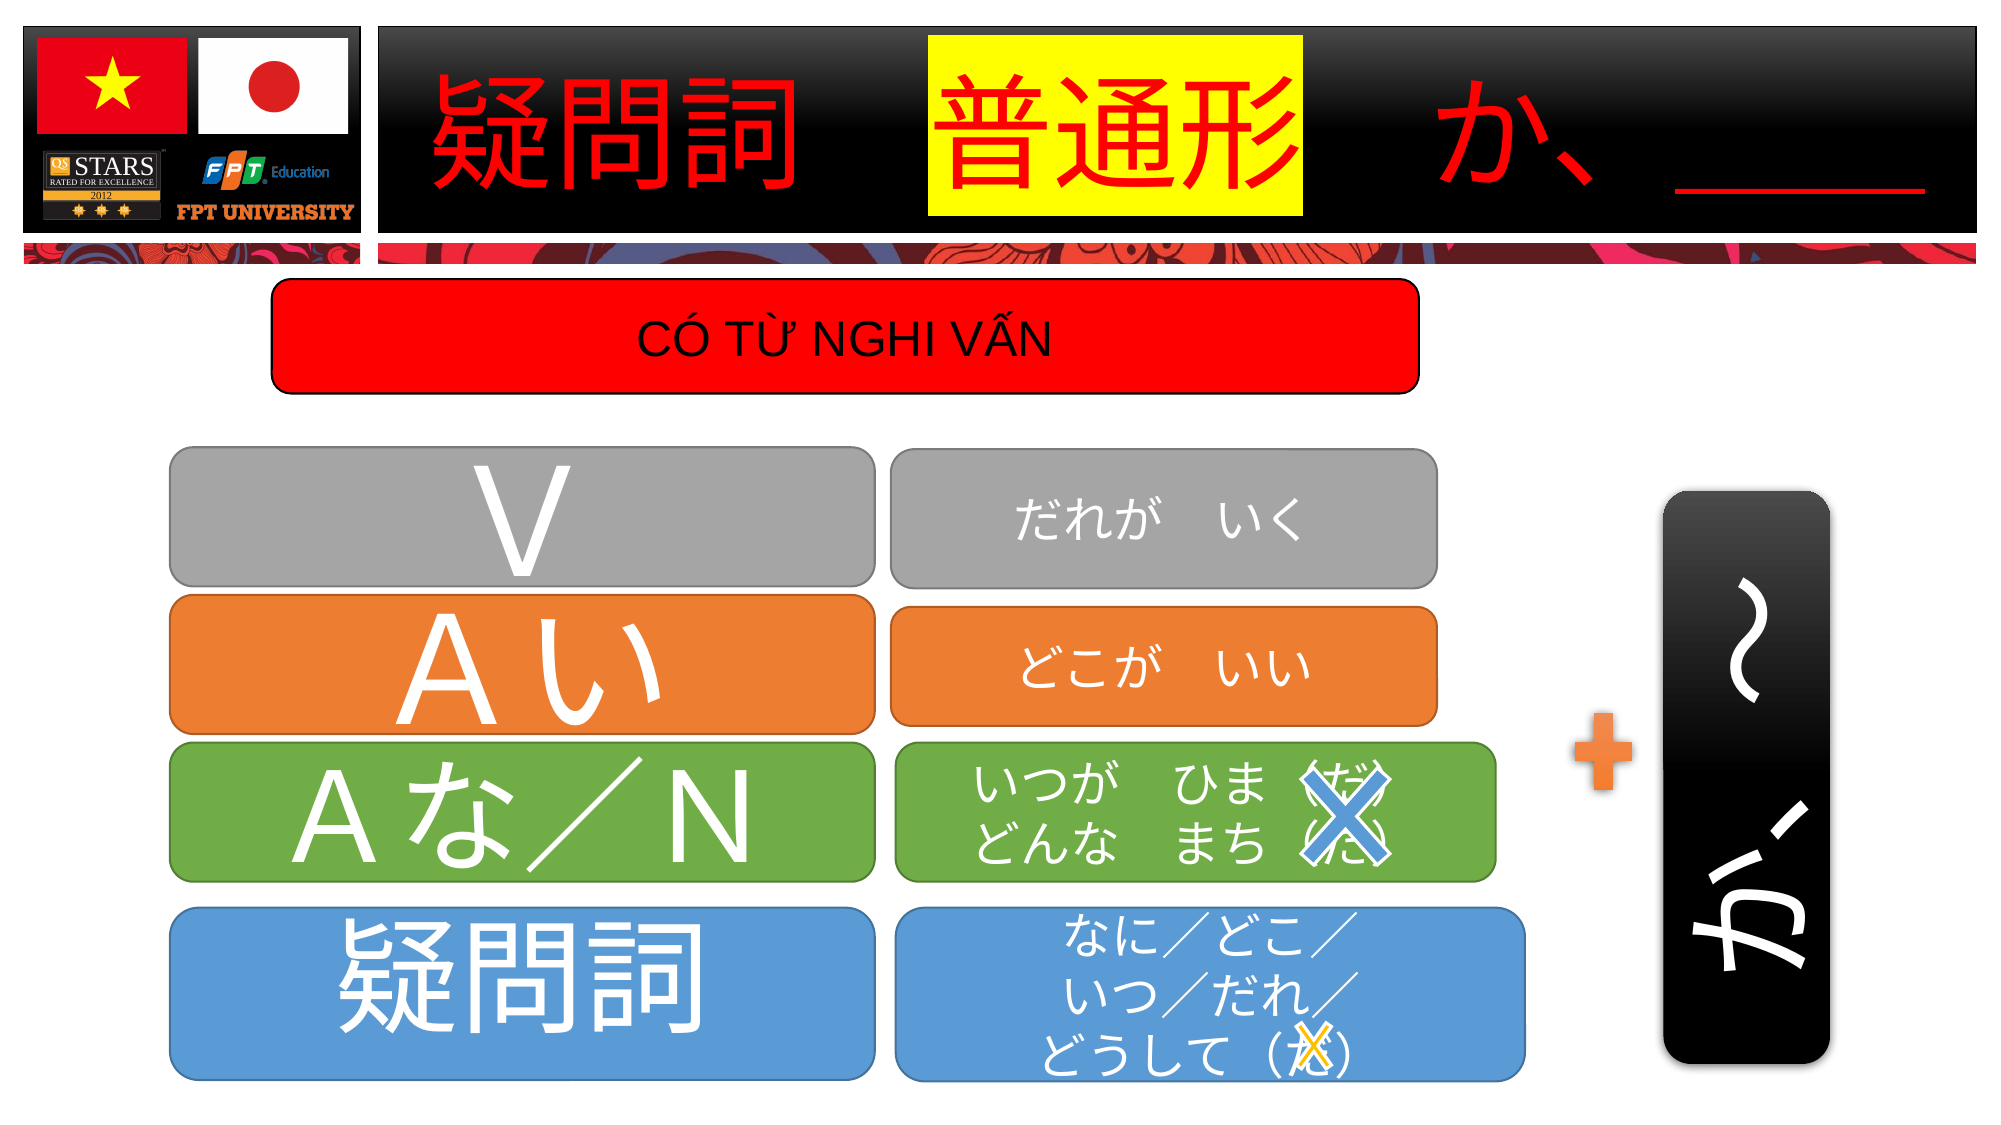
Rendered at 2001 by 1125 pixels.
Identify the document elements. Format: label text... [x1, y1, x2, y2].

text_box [169, 279, 1831, 1087]
picture [37, 38, 187, 134]
picture [198, 38, 349, 134]
picture [23, 243, 361, 264]
text_box [23, 26, 361, 233]
text_box 疑問詞 普通形 か、＿＿＿＿＿ [378, 26, 1977, 233]
picture [36, 136, 361, 233]
picture [378, 243, 1977, 264]
